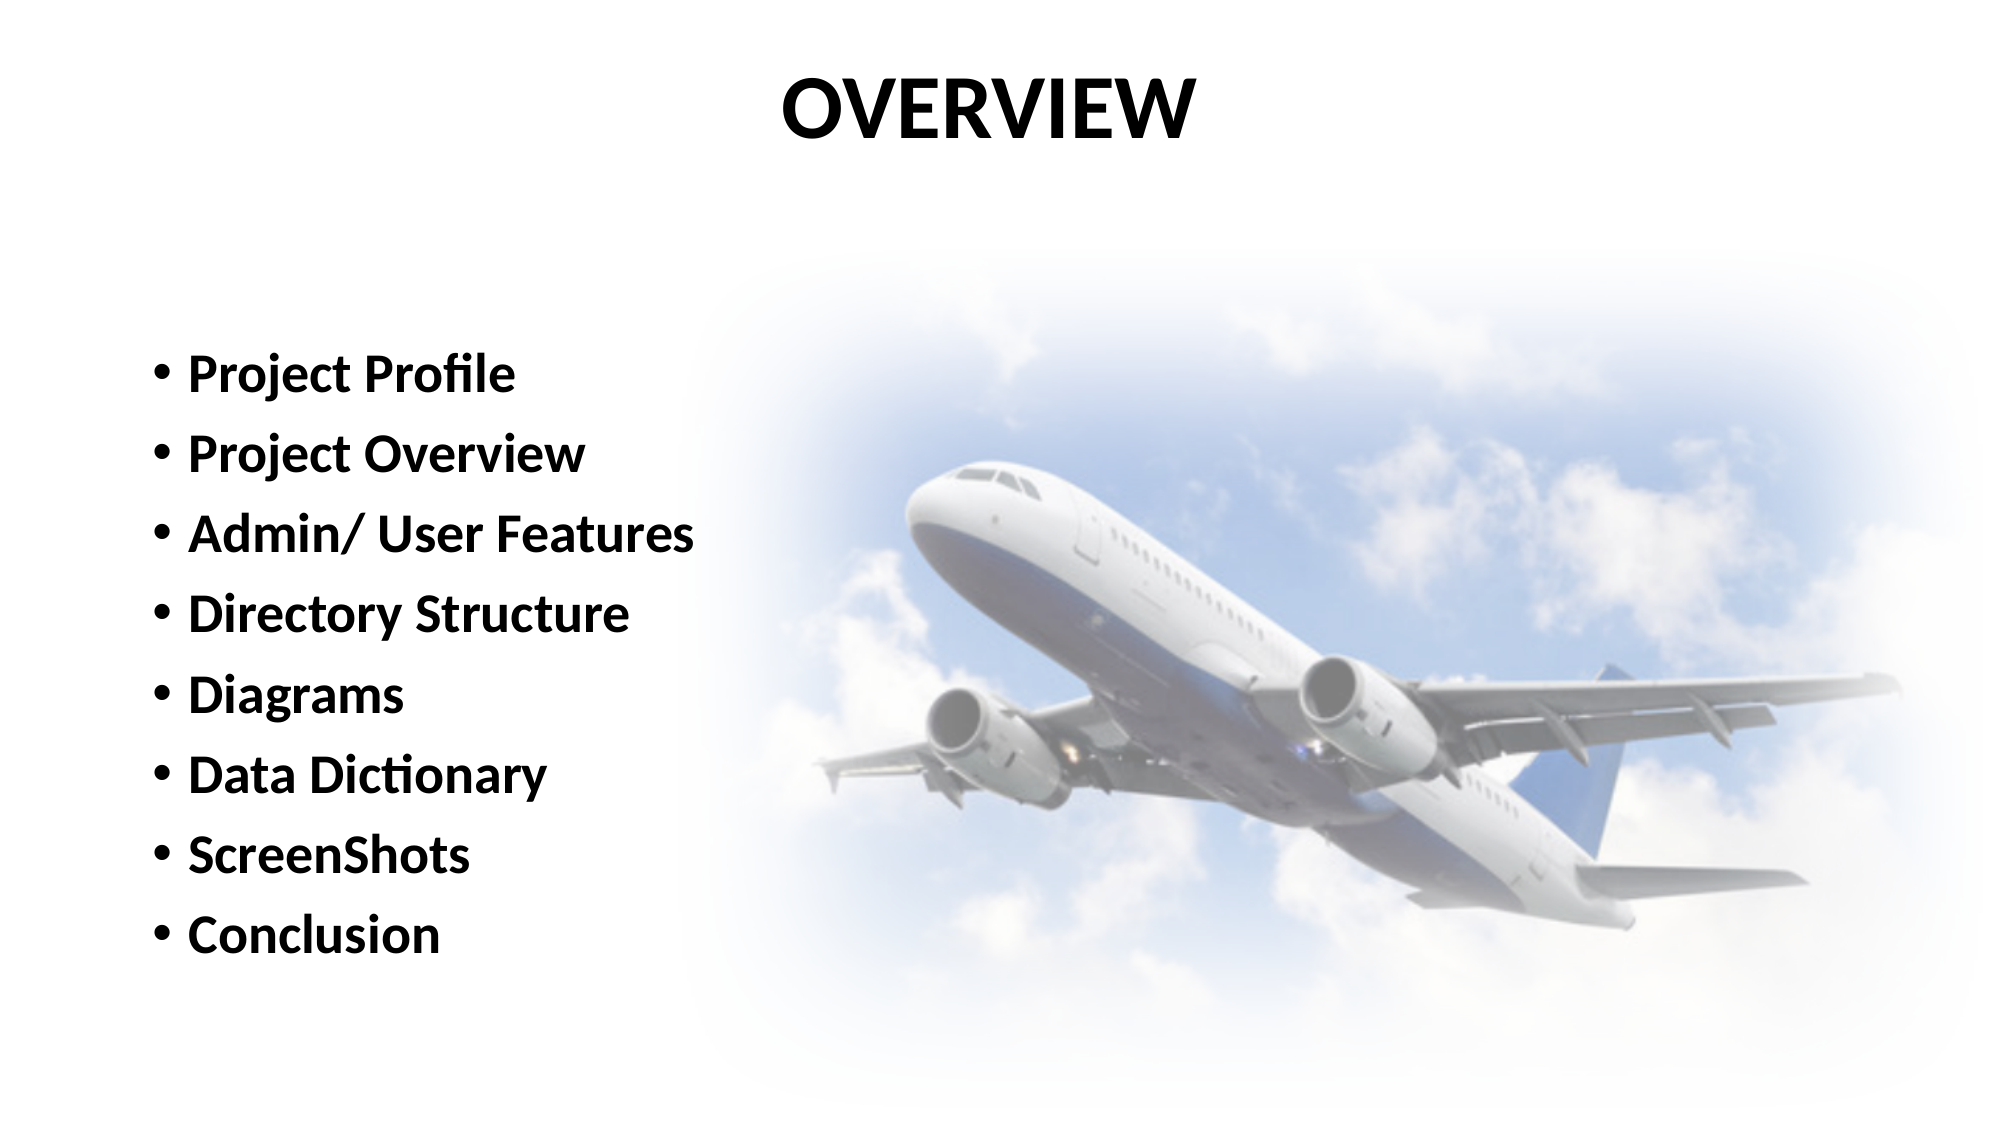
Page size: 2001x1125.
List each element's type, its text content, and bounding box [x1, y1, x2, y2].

picture [660, 231, 2000, 1125]
title OVERVIEW [127, 0, 1853, 218]
list Project Profile Project Overview Admin/ User Features Directory Structure Diagrams Data Dictionary ScreenShots Conclusion [137, 336, 660, 977]
